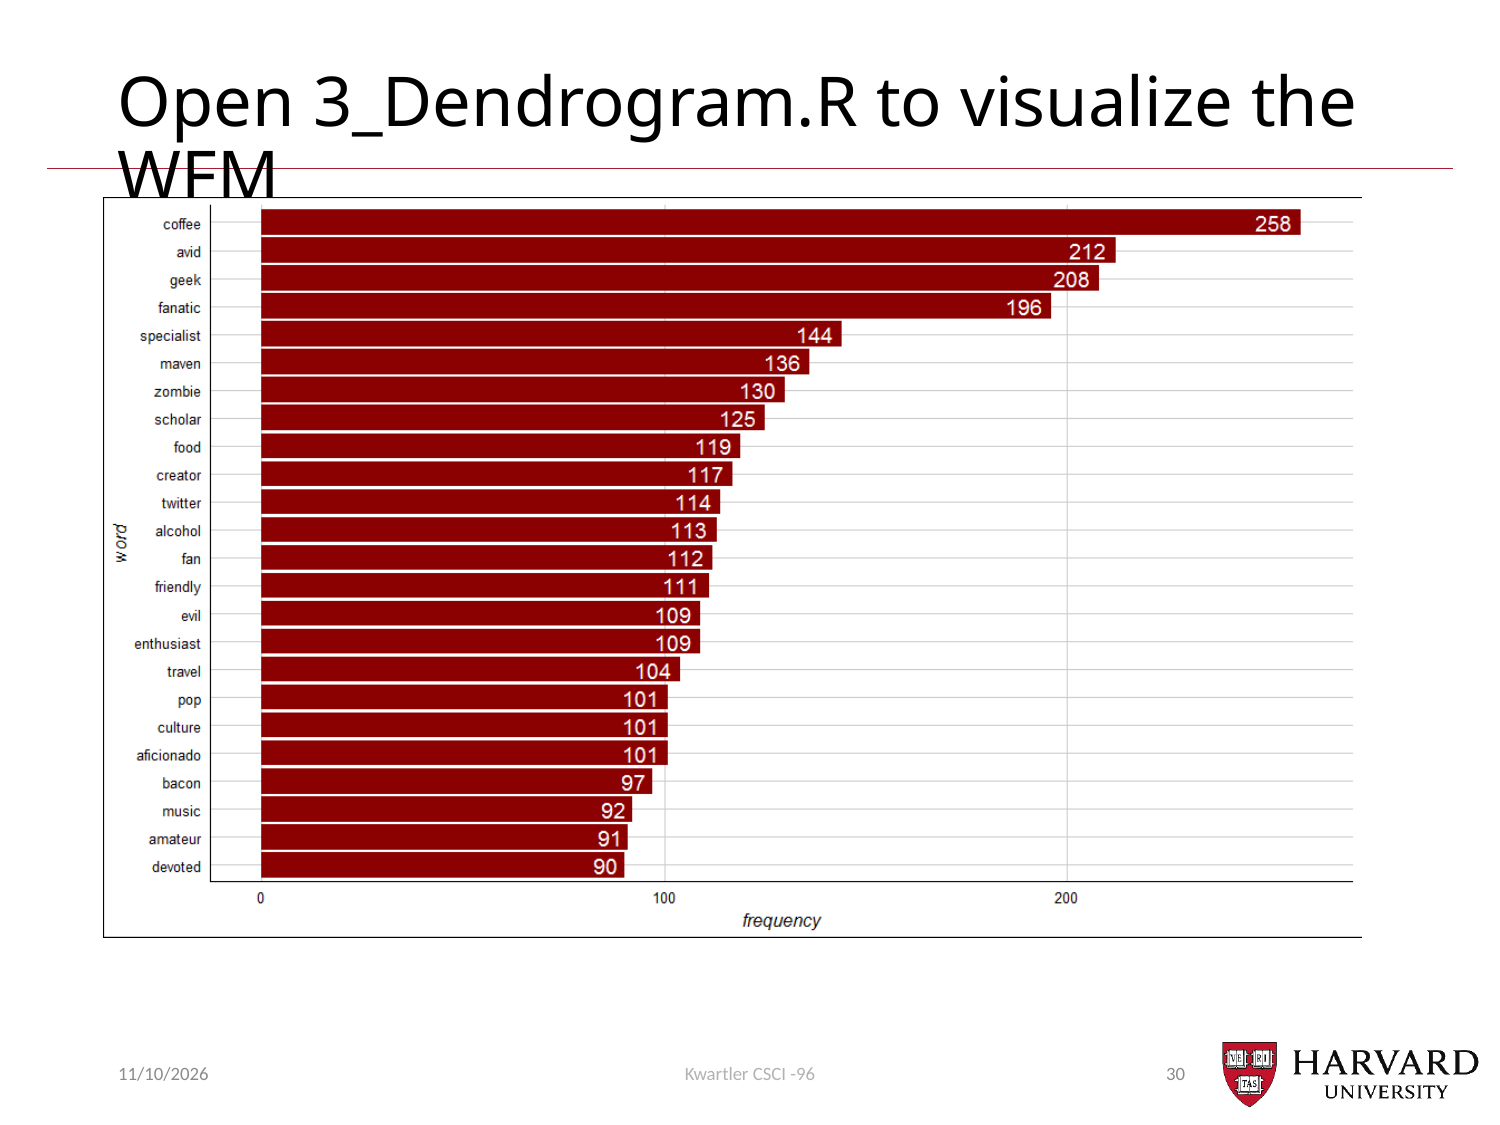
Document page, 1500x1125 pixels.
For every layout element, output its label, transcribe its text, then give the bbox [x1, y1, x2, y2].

slide_number 30 [1059, 1042, 1200, 1103]
picture [1200, 1024, 1500, 1125]
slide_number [103, 1042, 441, 1103]
footer Kwartler CSCI -96 [496, 1042, 1004, 1103]
text_box Open 3_Dendrogram.R to visualize the WFM [103, 59, 1397, 157]
picture [103, 197, 1362, 938]
